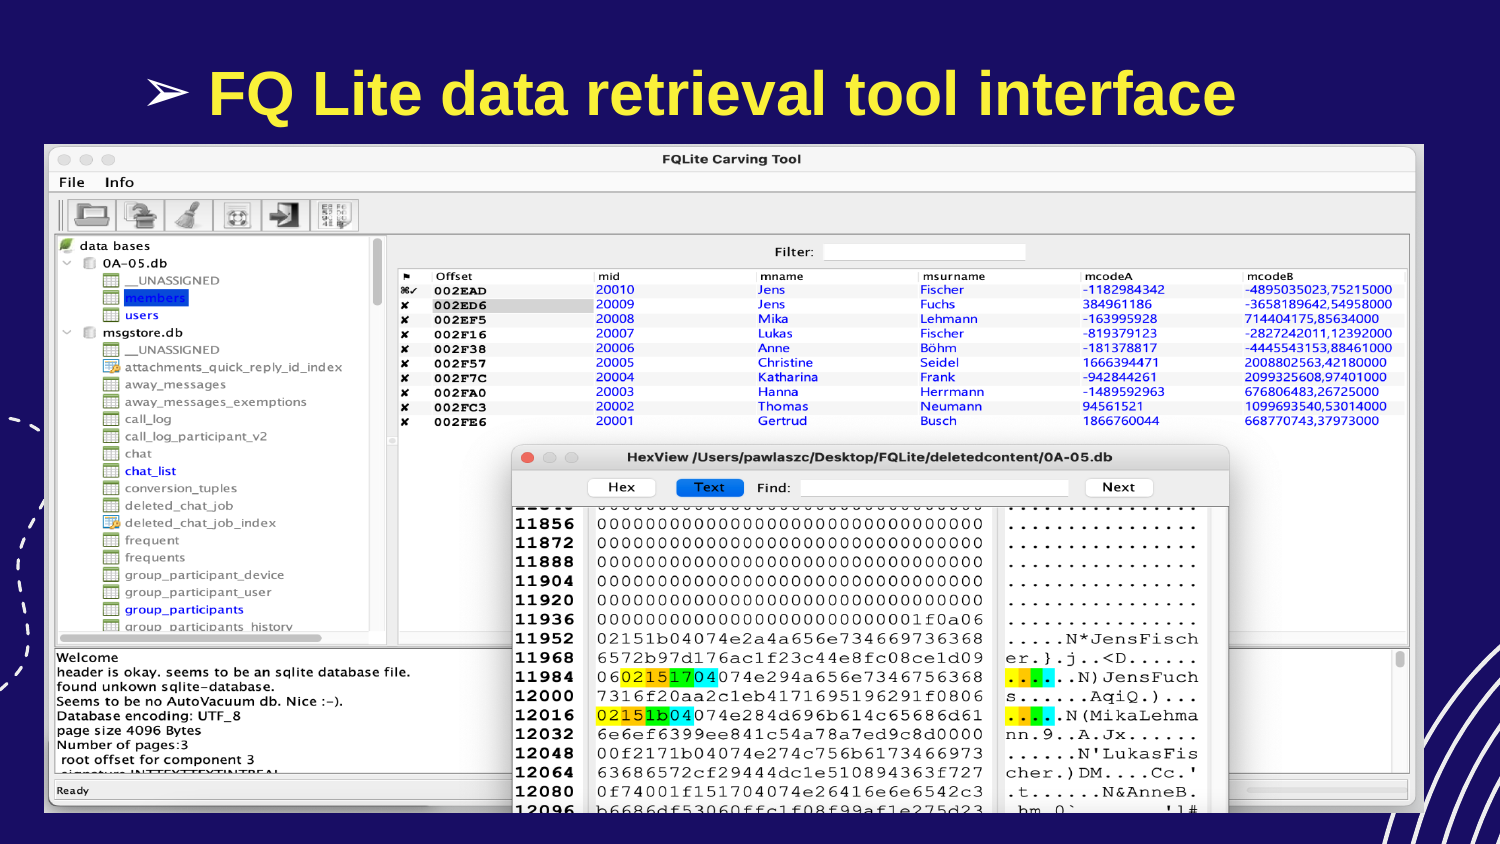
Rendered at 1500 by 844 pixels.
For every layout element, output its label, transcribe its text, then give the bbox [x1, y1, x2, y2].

title FQ Lite data retrieval tool interface [118, 23, 1381, 142]
picture [43, 143, 1424, 814]
